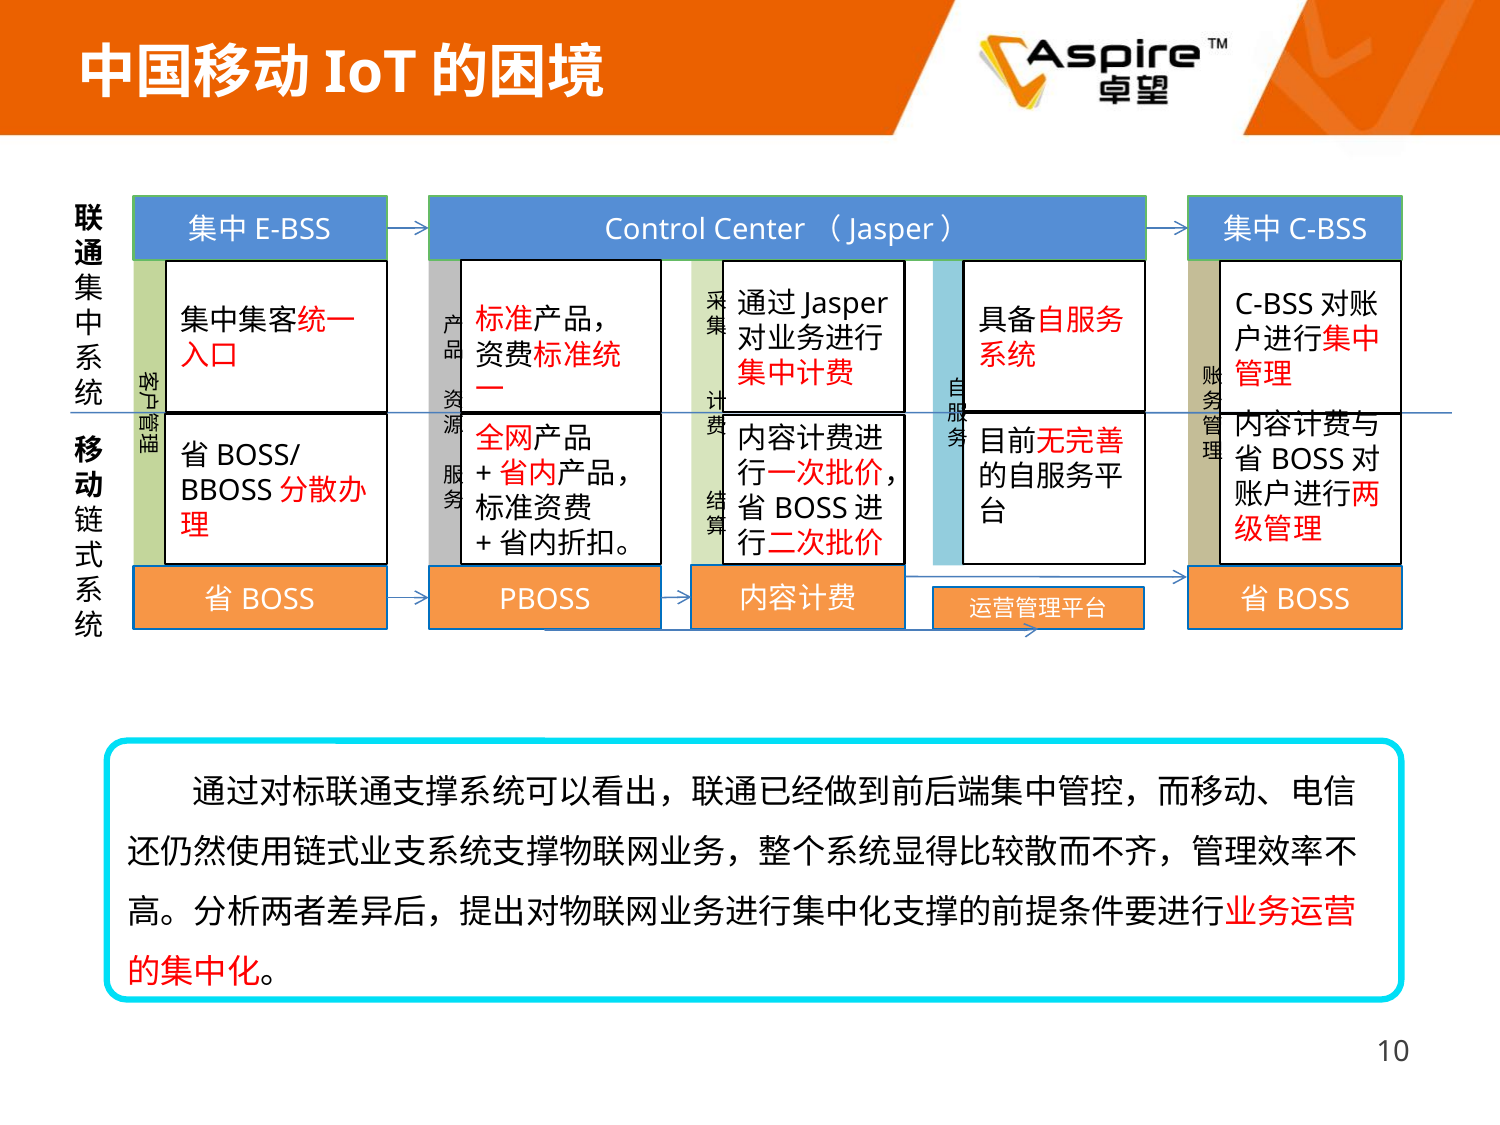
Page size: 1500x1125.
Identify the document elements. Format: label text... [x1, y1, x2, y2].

text_box 省BOSS [1188, 565, 1403, 630]
text_box 采集 计费 结算 [691, 260, 723, 410]
text_box C-BSS对账户进行集中管理 [1219, 261, 1402, 410]
text_box 客户管理 [133, 422, 165, 565]
picture [0, 0, 1500, 1125]
text_box 产品 资源 服务 [428, 422, 461, 565]
text_box 集中集客统一入口 [165, 260, 387, 410]
slide_number 10 [1074, 1024, 1426, 1103]
text_box 内容计费与省BOSS对账户进行两级管理 [1219, 422, 1402, 565]
text_box 省BOSS/BBOSS分散办理 [165, 422, 387, 565]
text_box 采集 计费 结算 [691, 422, 723, 565]
text_box 产品 资源 服务 [428, 260, 460, 410]
text_box PBOSS [428, 565, 661, 630]
text_box 账务管理 [1188, 422, 1219, 565]
text_box 内容计费进行一次批价，省BOSS进行二次批价 [723, 422, 786, 565]
text_box 内容计费 [798, 565, 905, 628]
text_box 集中E-BSS [133, 196, 387, 260]
text_box 内容计费 [691, 565, 786, 628]
text_box 自服务 [932, 260, 965, 410]
text_box 账务管理 [1188, 260, 1220, 410]
text_box 通过对标联通支撑系统可以看出，联通已经做到前后端集中管控，而移动、电信还仍然使用链式业支系统支撑物联网业务，整个系统显得比较散而不齐，管理效率不高。分析两者差异后，提出对物联网业务进行集中化支撑的前提条件要进行业务运营的集中化。 [106, 740, 1402, 1000]
title 中国移动IoT的困境 [62, 0, 1188, 138]
text_box 标准产品，资费标准统一 [460, 259, 661, 410]
text_box 具备自服务系统 [963, 261, 1145, 410]
text_box 自服务 [932, 422, 965, 566]
text_box 集中C-BSS [1188, 196, 1403, 260]
text_box 目前无完善的自服务平台 [963, 422, 1145, 565]
text_box 全网产品+省内产品，标准资费+省内折扣。 [460, 422, 661, 564]
text_box 通过Jasper对业务进行集中计费 [723, 260, 905, 410]
text_box 运营管理平台 [932, 587, 1144, 629]
text_box 客户管理 [133, 260, 165, 410]
text_box 省BOSS [133, 565, 387, 630]
text_box 移动链式系统 [59, 424, 123, 649]
text_box 内容计费进行一次批价，省BOSS进行二次批价 [798, 422, 905, 565]
text_box 联通集中系统 [59, 192, 113, 417]
text_box Control Center（Jasper） [428, 196, 1146, 260]
